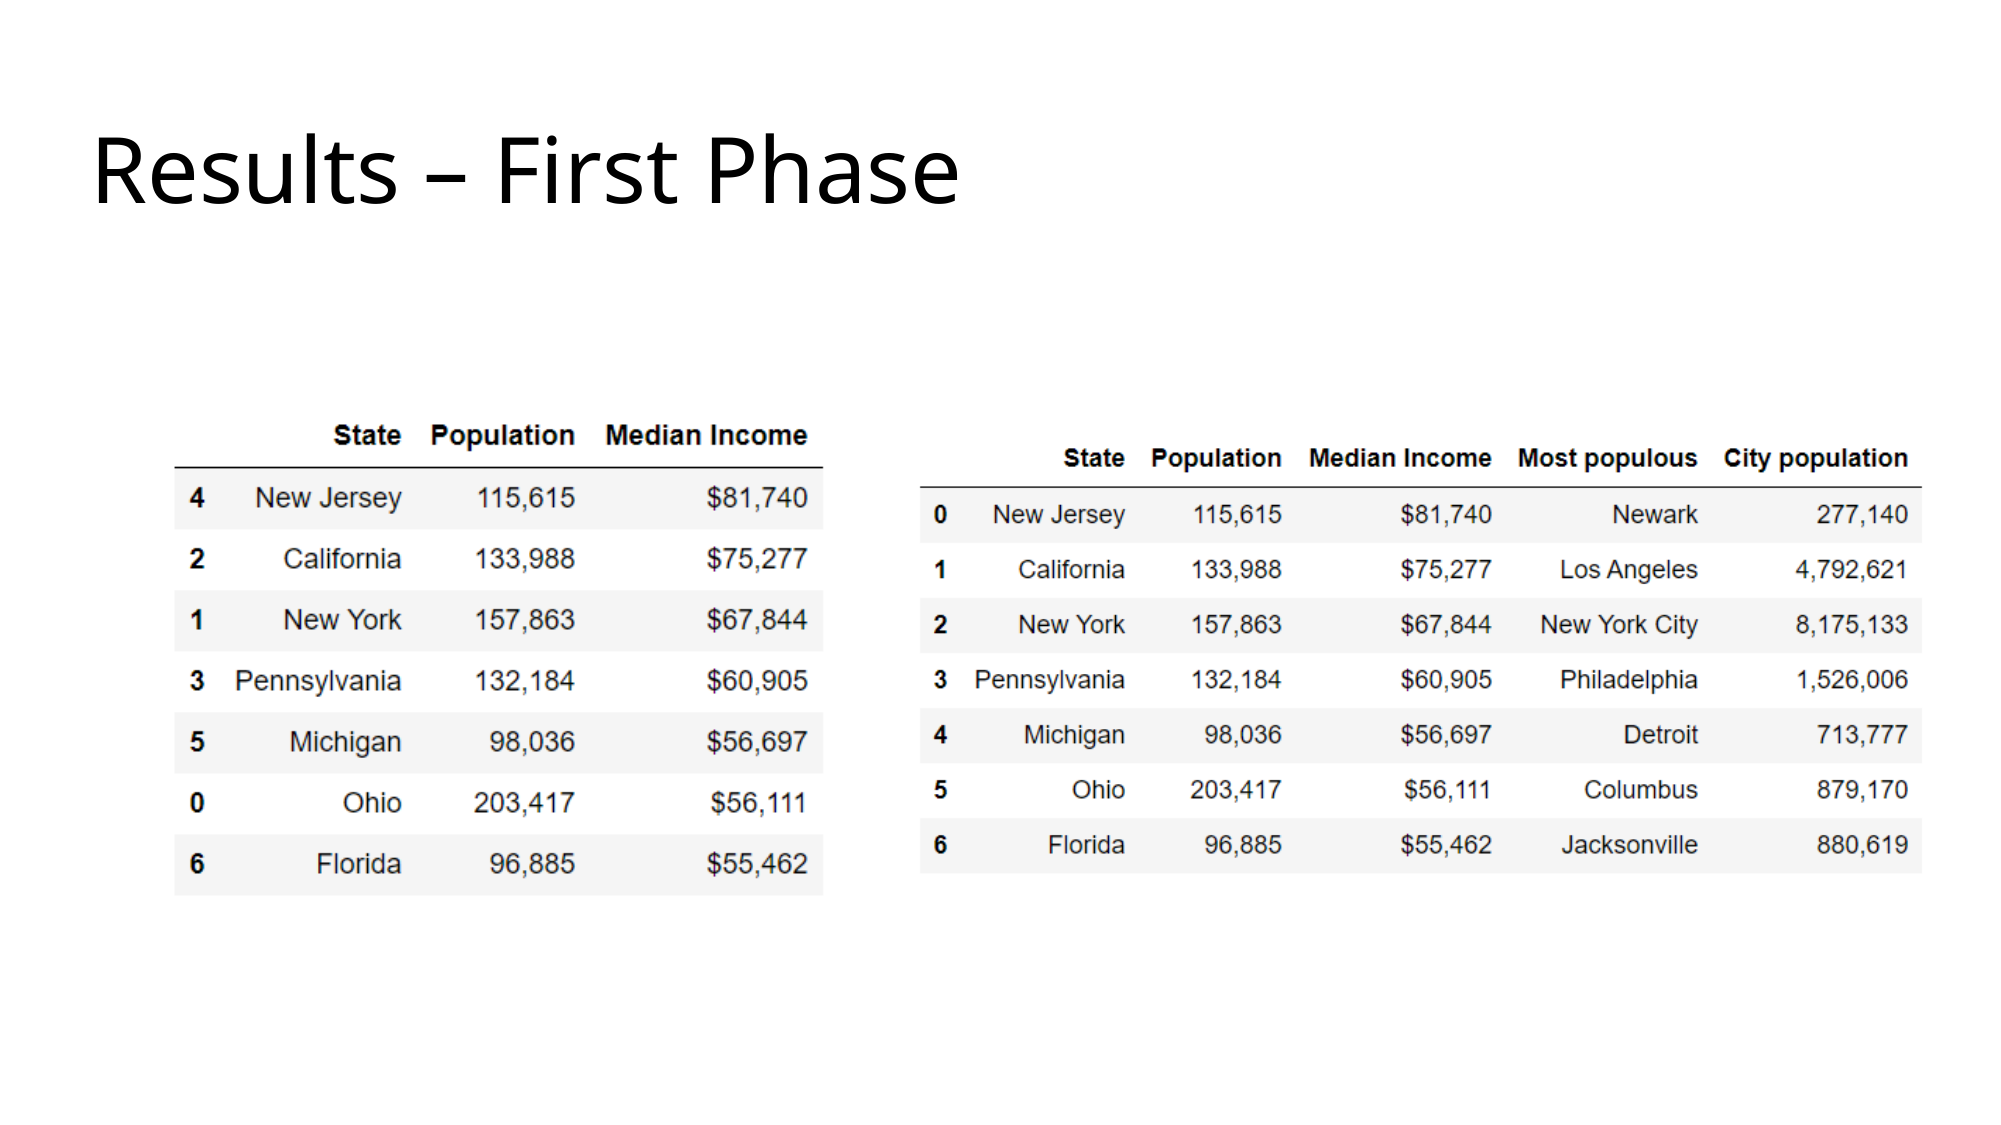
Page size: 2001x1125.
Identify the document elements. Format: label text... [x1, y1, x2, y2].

picture [152, 381, 853, 941]
picture [909, 409, 1956, 913]
title Results – First Phase [75, 65, 1801, 283]
